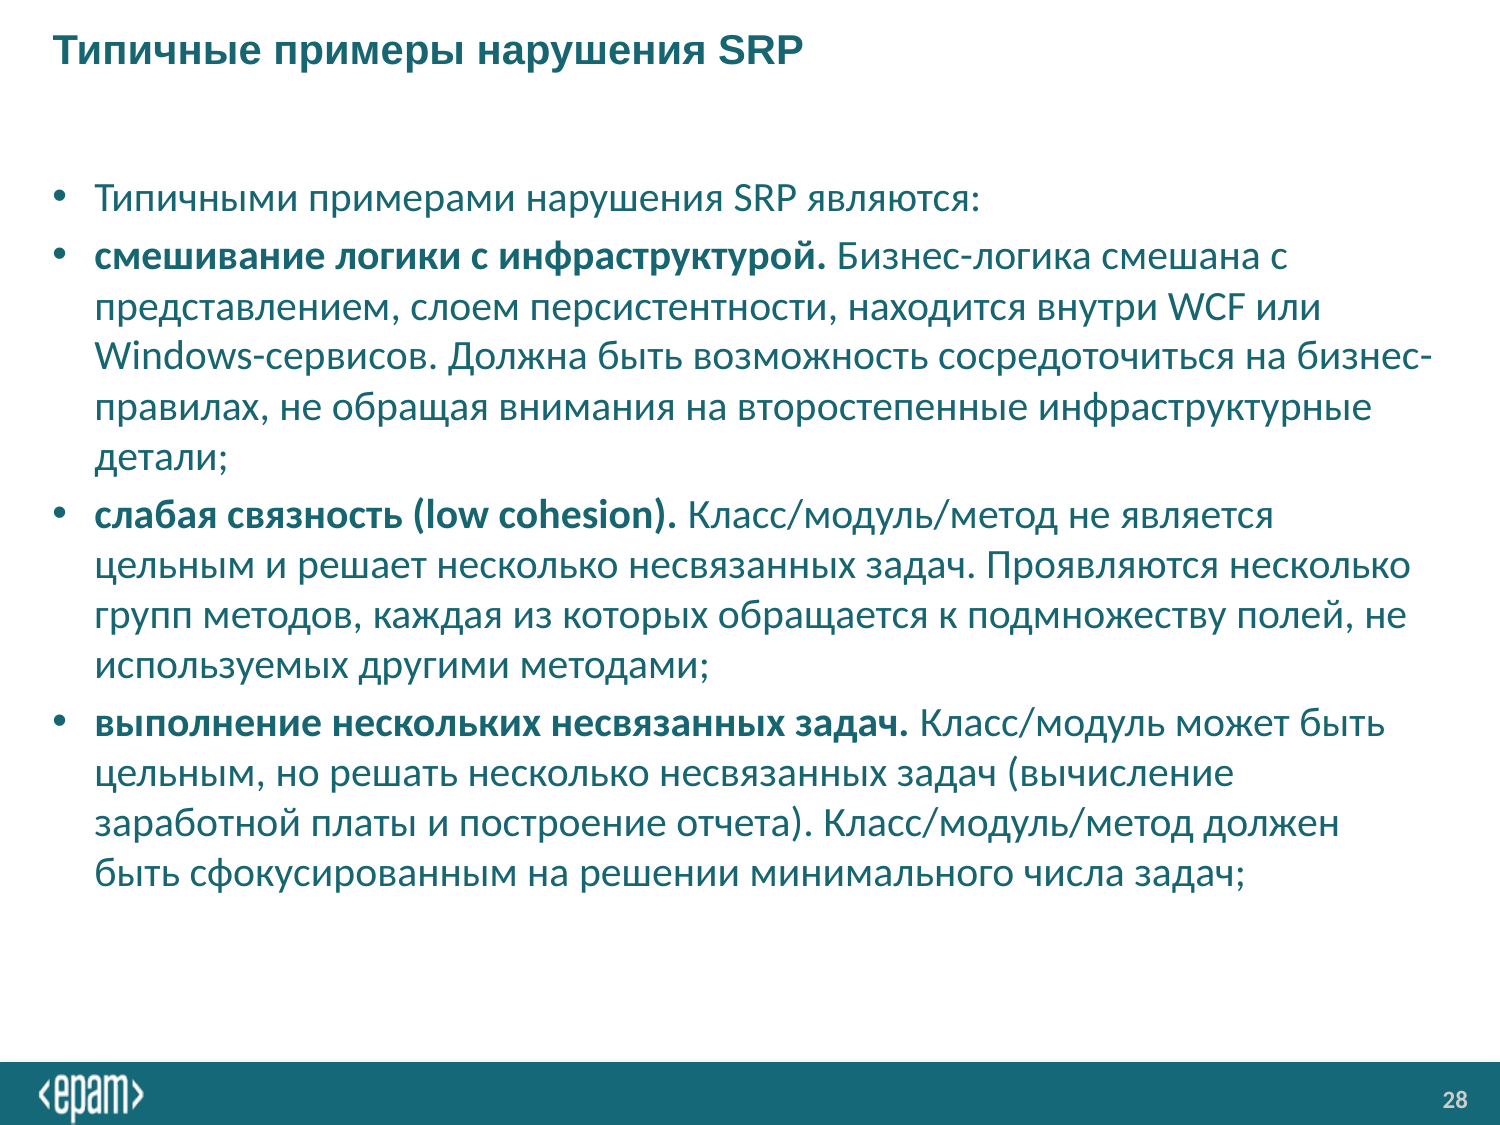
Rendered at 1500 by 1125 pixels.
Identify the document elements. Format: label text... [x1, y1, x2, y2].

picture [38, 1074, 144, 1125]
text_box Типичными примерами нарушения SRP являются: смешивание логики с инфраструктурой. Бизнес-логика смешана с представлением, слоем персистентности, находится внутри WCF или Windows-сервисов. Должна быть возможность сосредоточиться на бизнес-правилах, не обращая внимания на второстепенные инфраструктурные детали; слабая связность (low cohesion). Класс/модуль/метод не является цельным и решает несколько несвязанных задач. Проявляются несколько групп методов, каждая из которых обращается к подмножеству полей, не используемых другими методами; выполнение нескольких несвязанных задач. Класс/модуль может быть цельным, но решать несколько несвязанных задач (вычисление заработной платы и построение отчета). Класс/модуль/метод должен быть сфокусированным на решении минимального числа задач; [37, 162, 1450, 927]
title Типичные примеры нарушения SRP [0, 0, 1500, 95]
